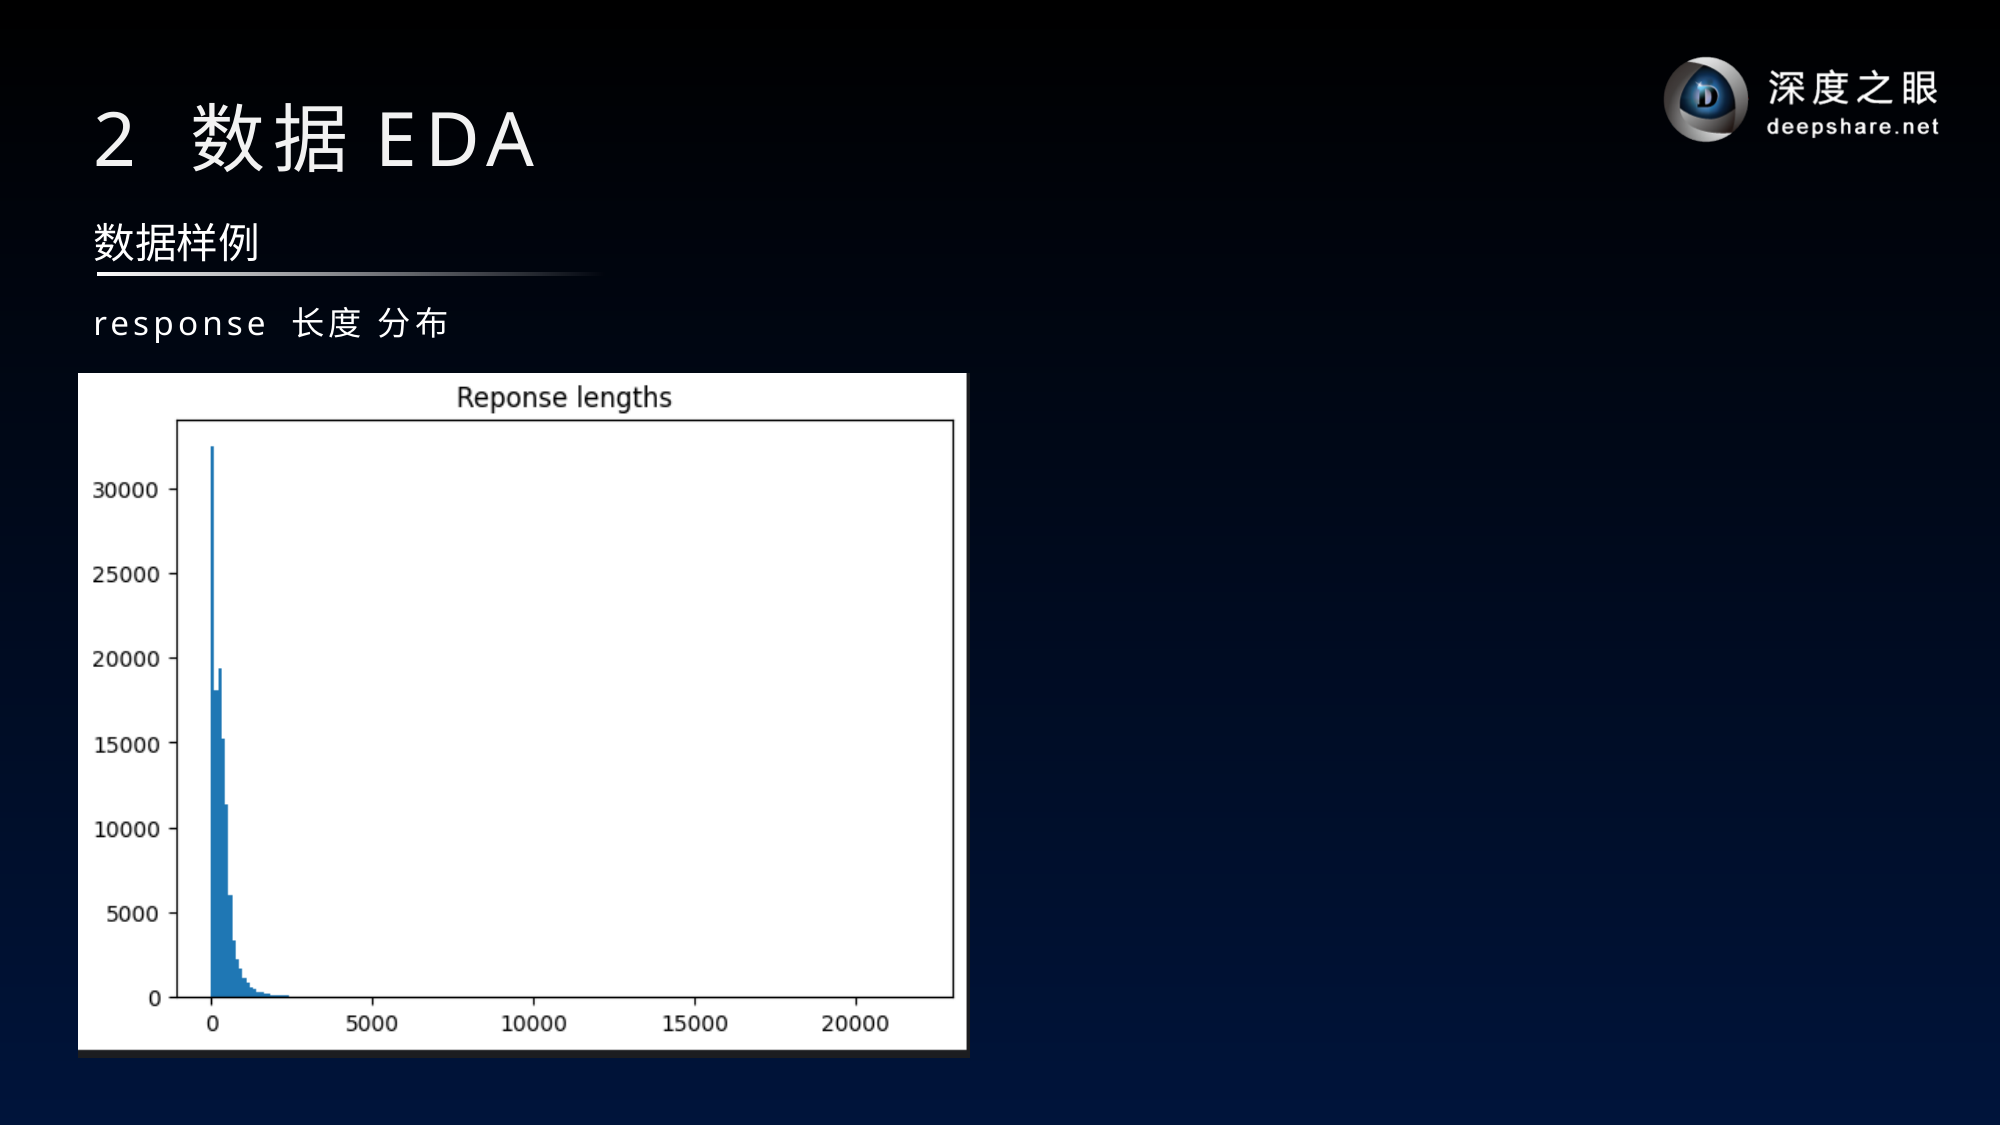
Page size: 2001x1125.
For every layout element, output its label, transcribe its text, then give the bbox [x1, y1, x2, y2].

subtitle 数据样例 [78, 209, 813, 270]
title 2 数据EDA [78, 94, 1192, 192]
list response 长度 分布 [78, 290, 2000, 351]
picture [78, 373, 970, 1058]
picture [1644, 37, 1945, 163]
